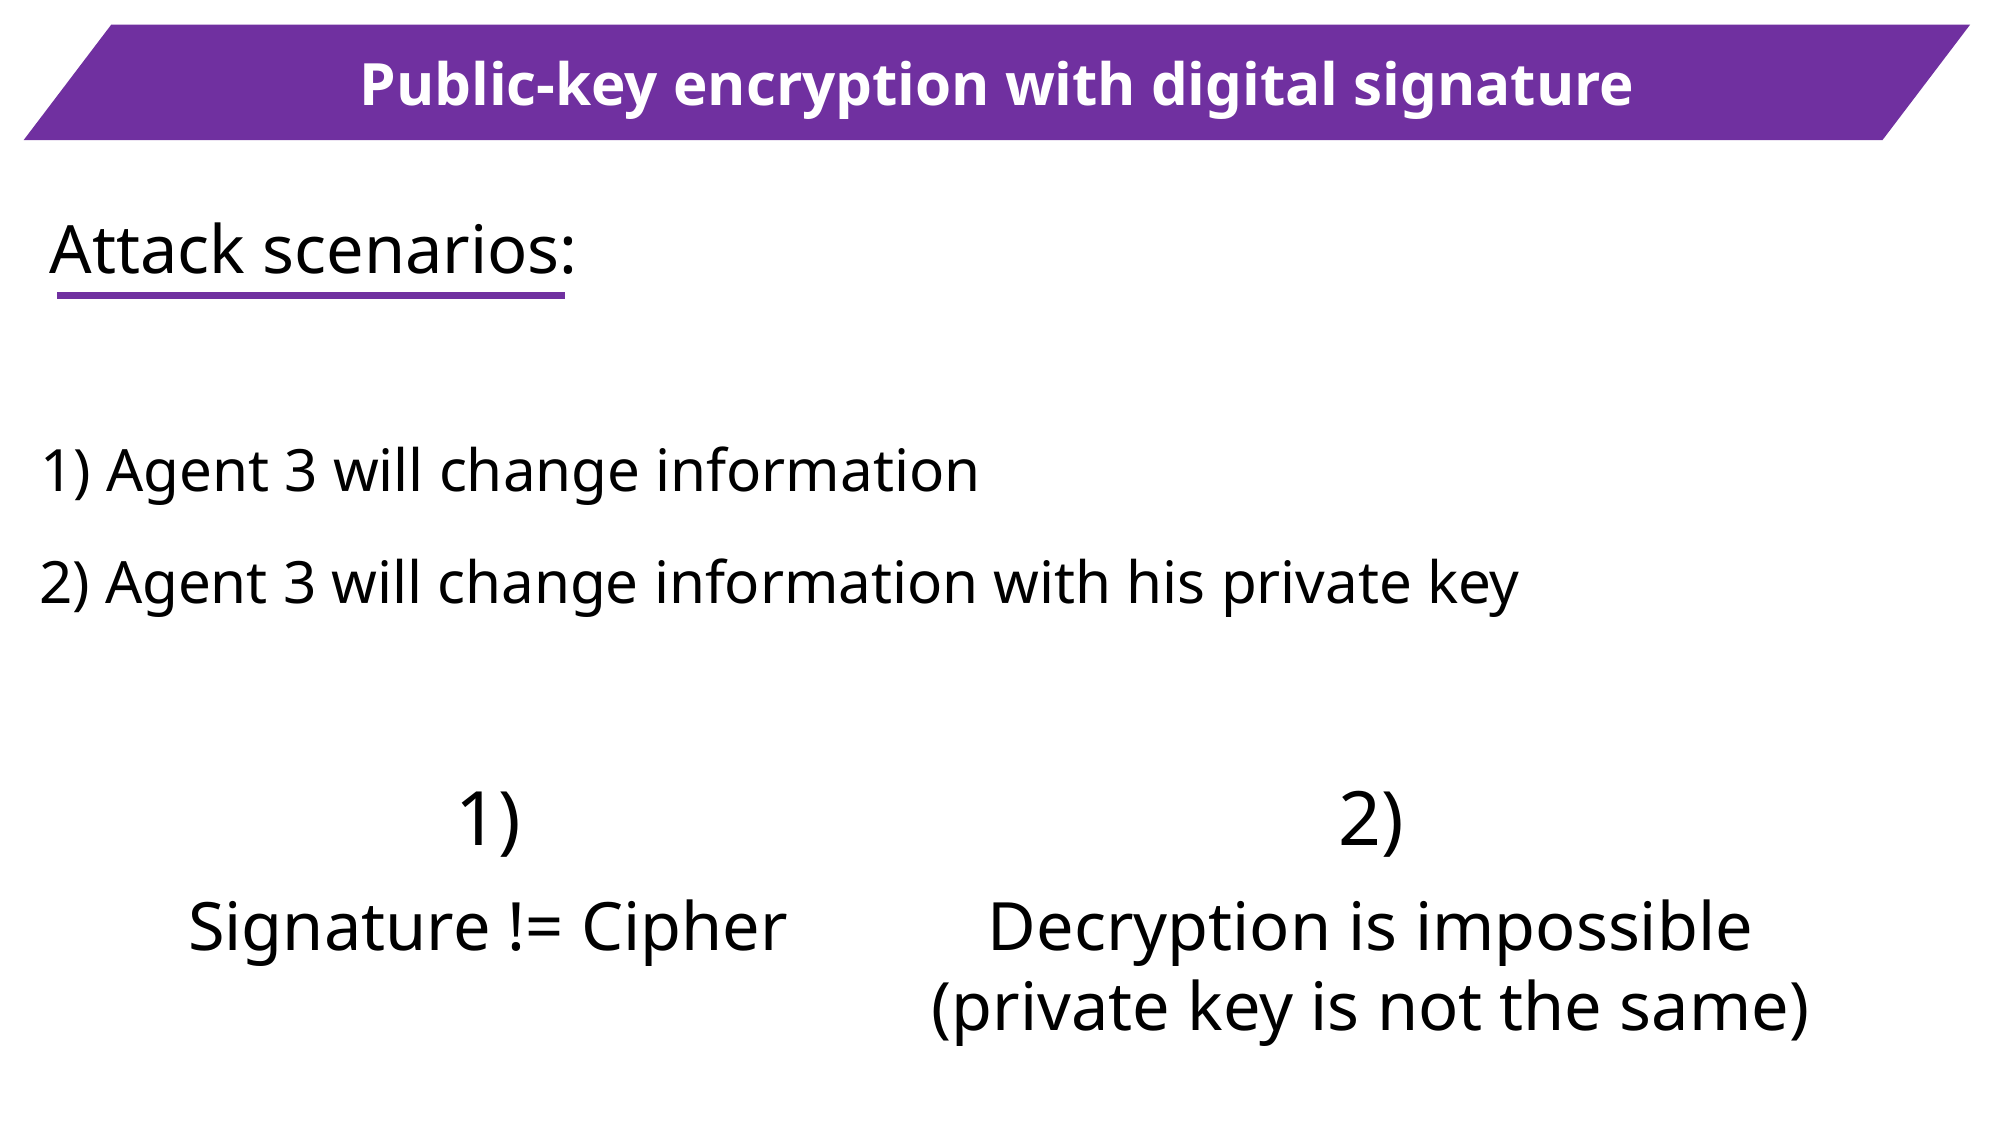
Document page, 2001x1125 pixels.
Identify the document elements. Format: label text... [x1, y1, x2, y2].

text_box 1) [440, 763, 537, 868]
text_box Attack scenarios: [34, 199, 594, 295]
text_box 2) [1323, 763, 1419, 868]
text_box Decryption is impossible (private key is not the same) [916, 876, 1826, 1051]
text_box Public-key encryption with digital signature [21, 23, 1973, 142]
text_box 2) Agent 3 will change information with his private key [24, 537, 1550, 623]
text_box 1) Agent 3 will change information [25, 425, 1011, 511]
text_box Signature != Cipher [173, 876, 804, 971]
